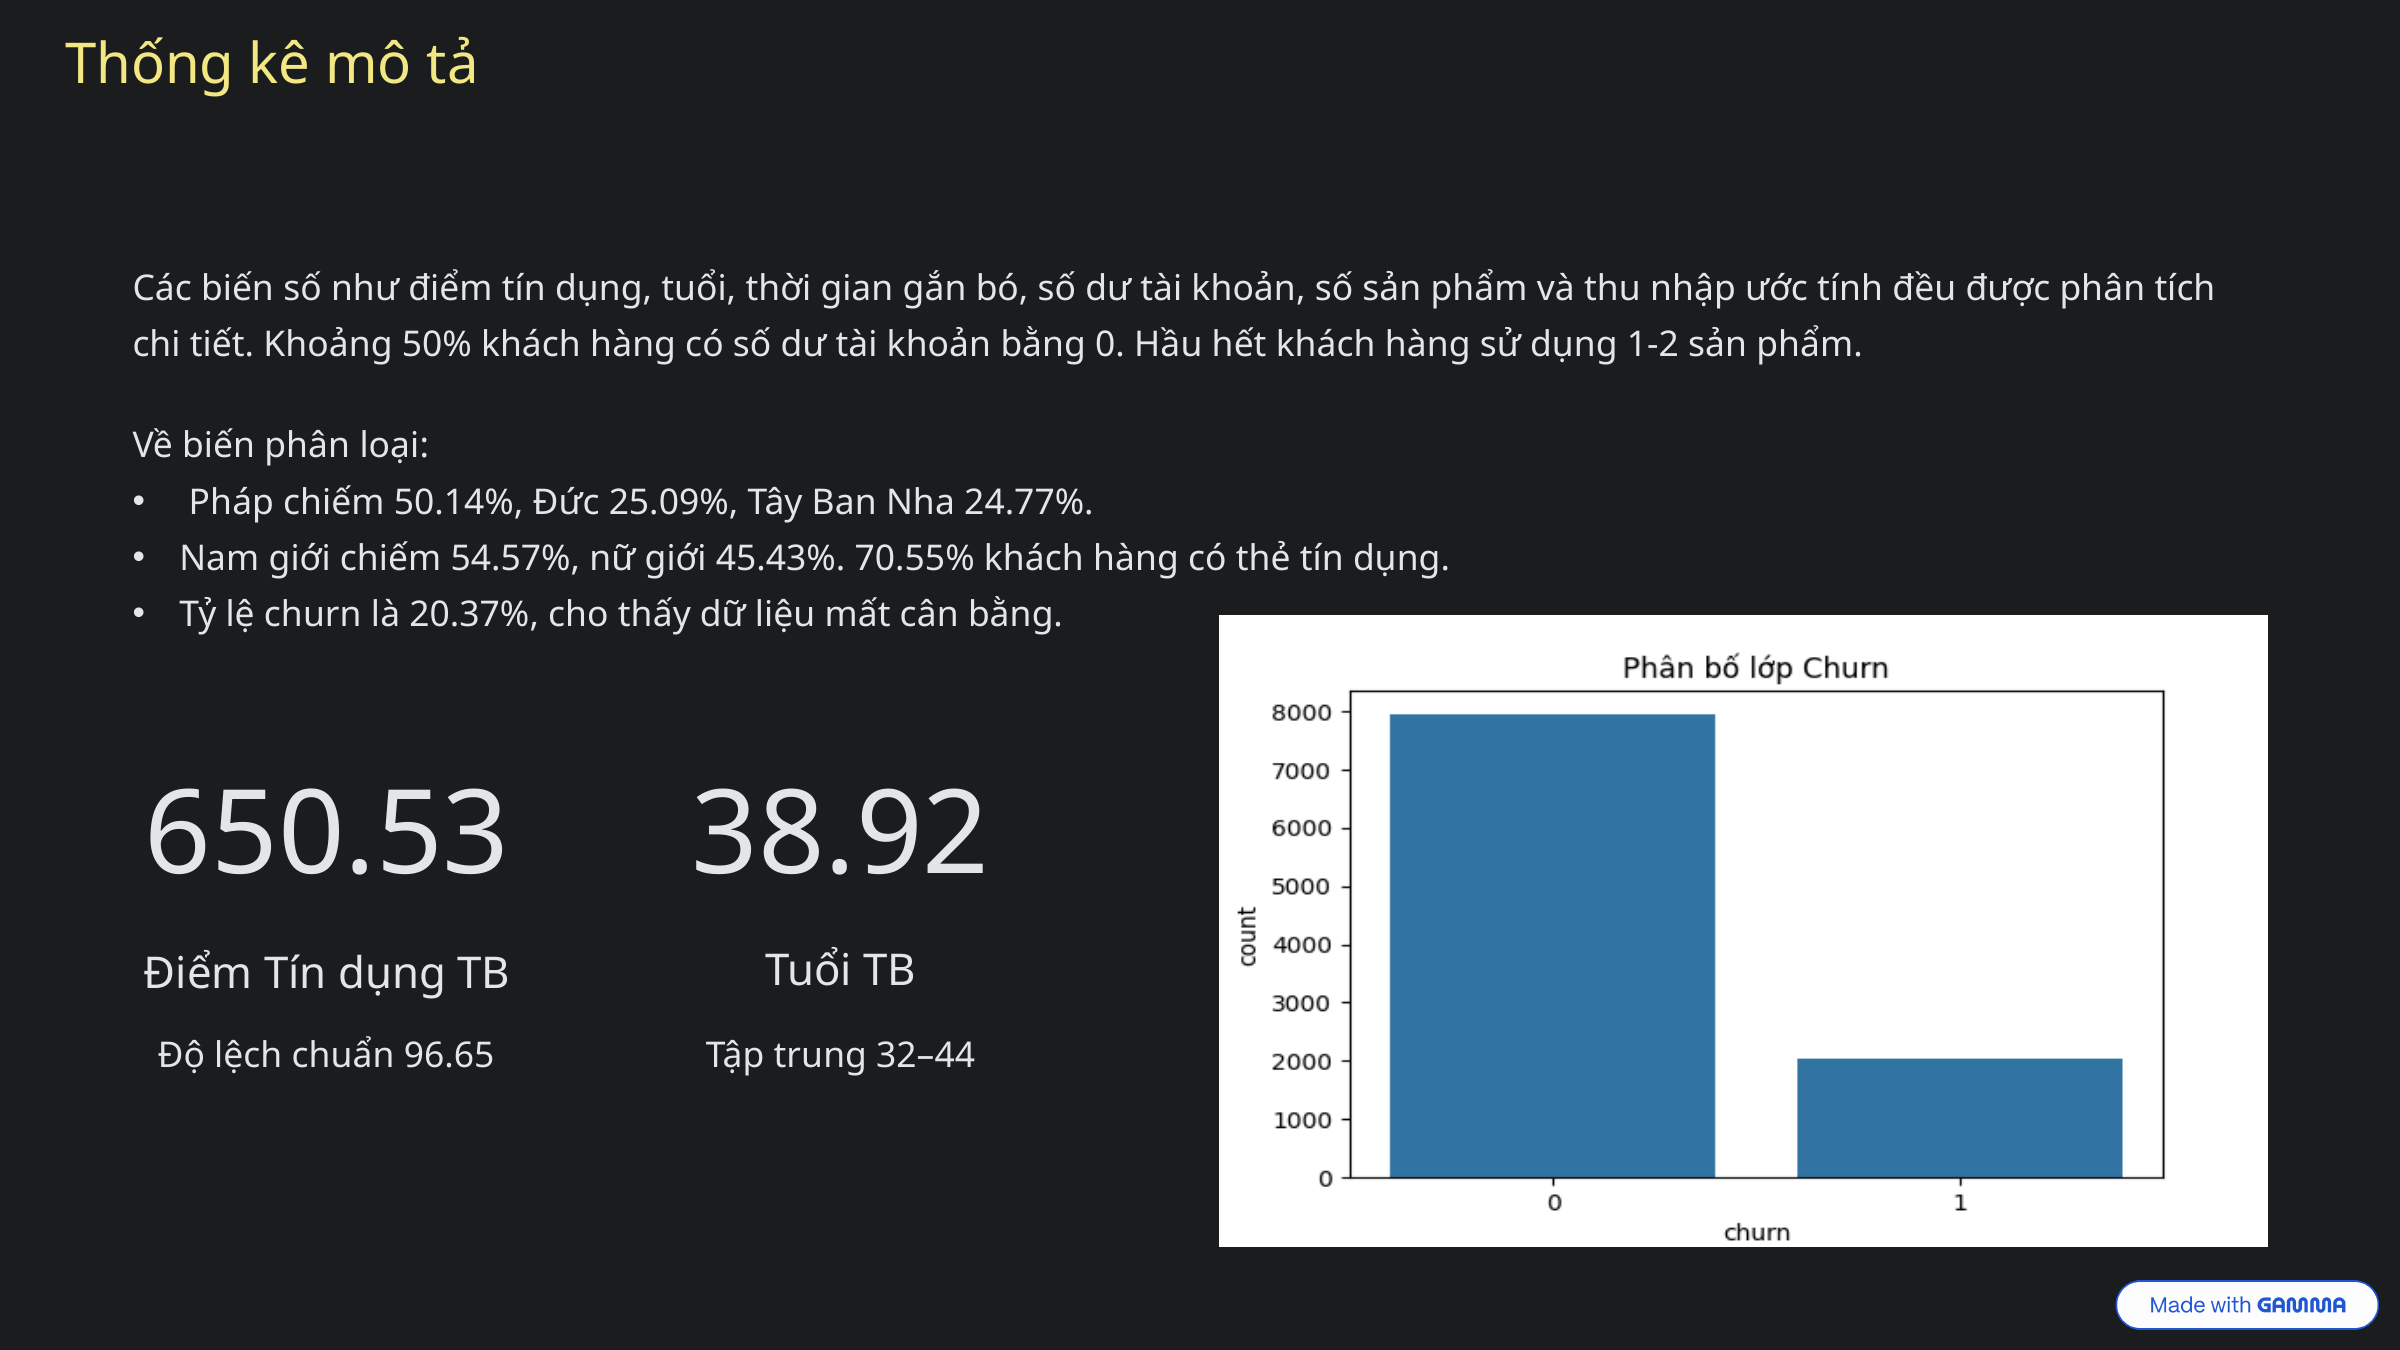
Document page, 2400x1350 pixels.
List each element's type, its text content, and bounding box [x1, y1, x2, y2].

text_box Độ lệch chuẩn 96.65 [77, 1018, 574, 1075]
text_box Thống kê mô tả [65, 44, 782, 118]
text_box Về biến phân loại: Pháp chiếm 50.14%, Đức 25.09%, Tây Ban Nha 24.77%. Nam giới chiếm 54.57%, nữ giới 45.43%. 70.55% khách hàng có thẻ tín dụng. Tỷ lệ churn là 20.37%, cho thấy dữ liệu mất cân bằng. [132, 408, 2250, 651]
text_box Tuổi TB [619, 939, 1062, 995]
text_box Tập trung 32–44 [592, 1018, 1089, 1075]
text_box Các biến số như điểm tín dụng, tuổi, thời gian gắn bó, số dư tài khoản, số sản phẩm và thu nhập ước tính đều được phân tích chi tiết. Khoảng 50% khách hàng có số dư tài khoản bằng 0. Hầu hết khách hàng sử dụng 1-2 sản phẩm. [132, 250, 2250, 365]
text_box 650.53 [79, 780, 576, 898]
text_box Điểm Tín dụng TB [105, 941, 549, 998]
text_box 38.92 [592, 780, 1089, 898]
picture [1219, 615, 2268, 1247]
picture [2106, 1271, 2389, 1339]
